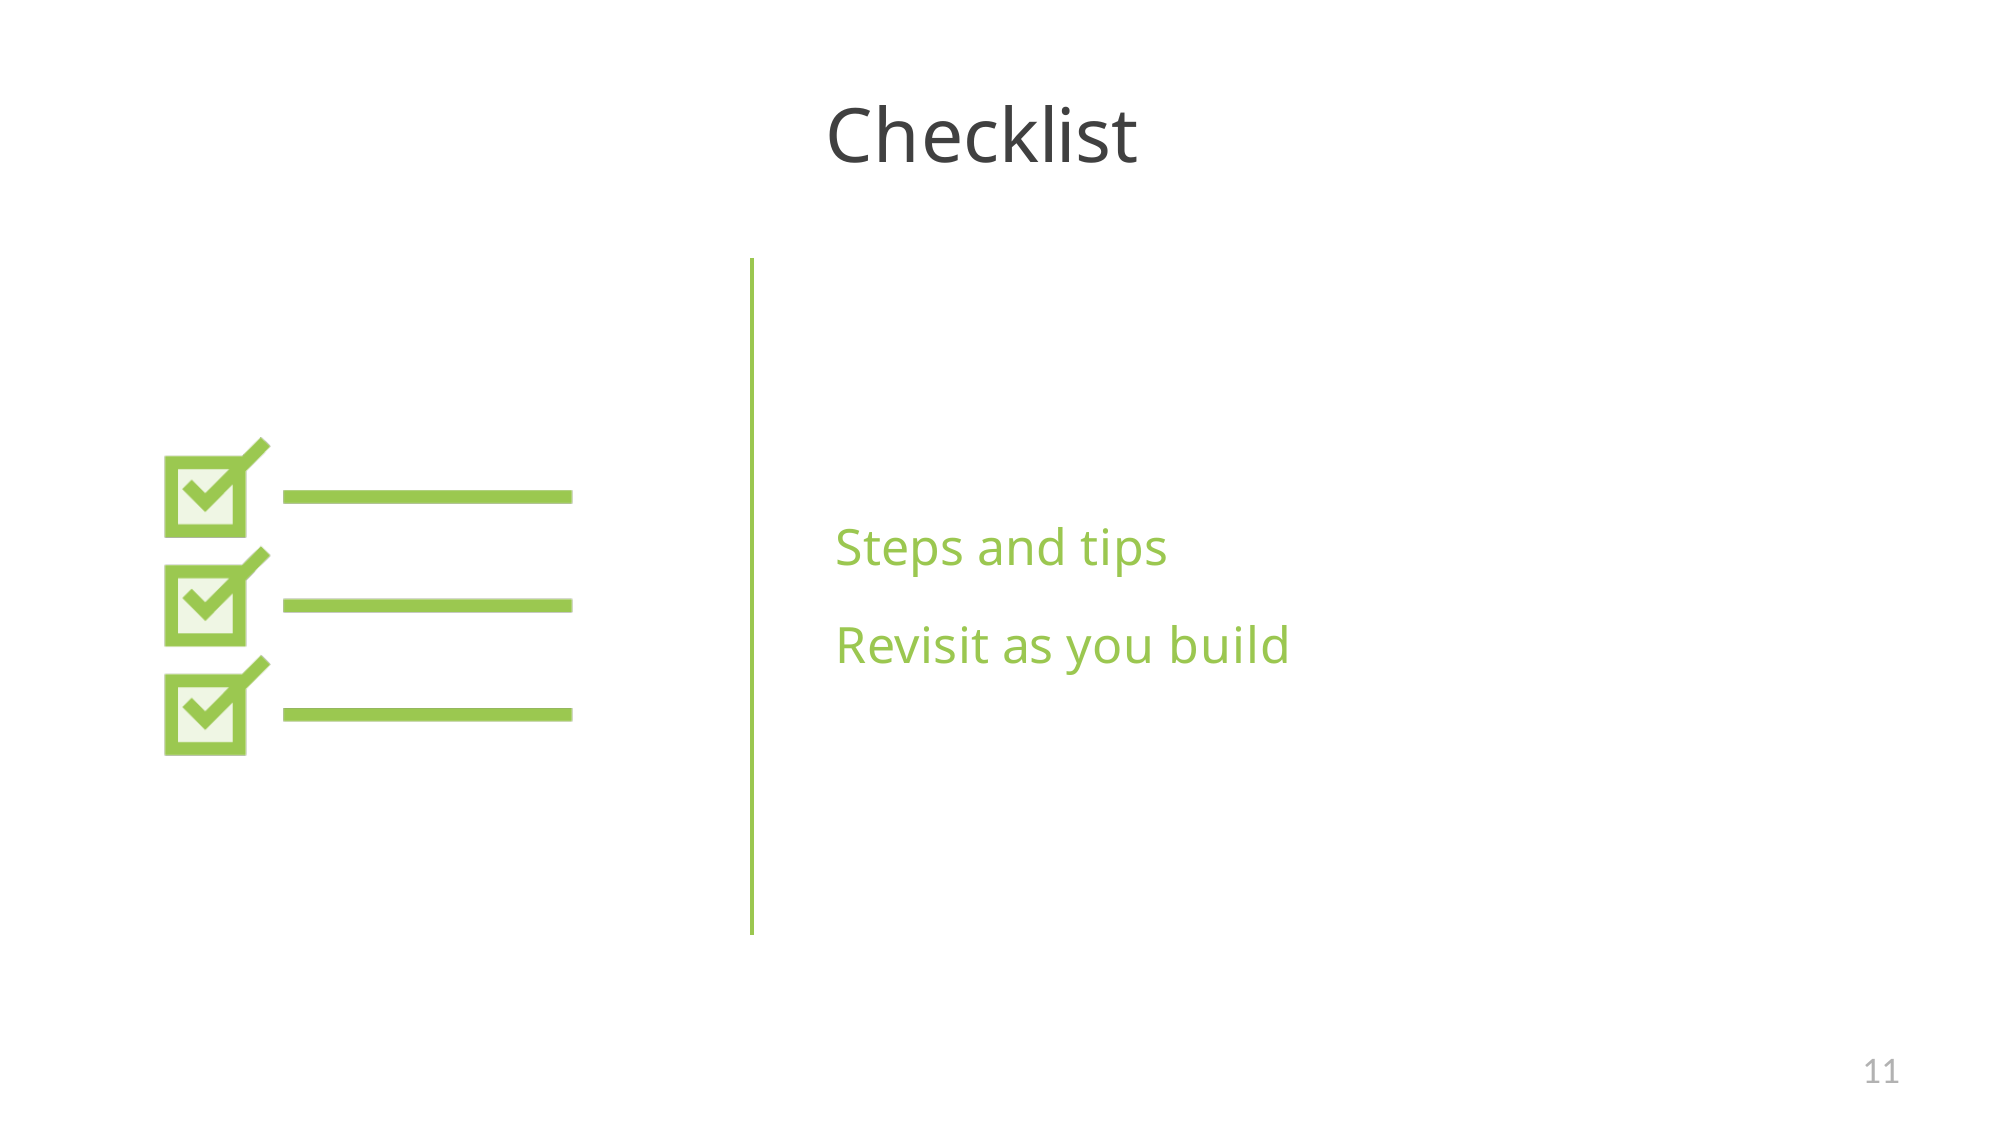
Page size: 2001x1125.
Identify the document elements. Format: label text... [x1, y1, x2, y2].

slide_number 11 [1440, 1046, 1900, 1103]
text_box Checklist [823, 85, 1162, 178]
picture [157, 430, 582, 765]
text_box Steps and tips Revisit as you build [833, 513, 1329, 674]
